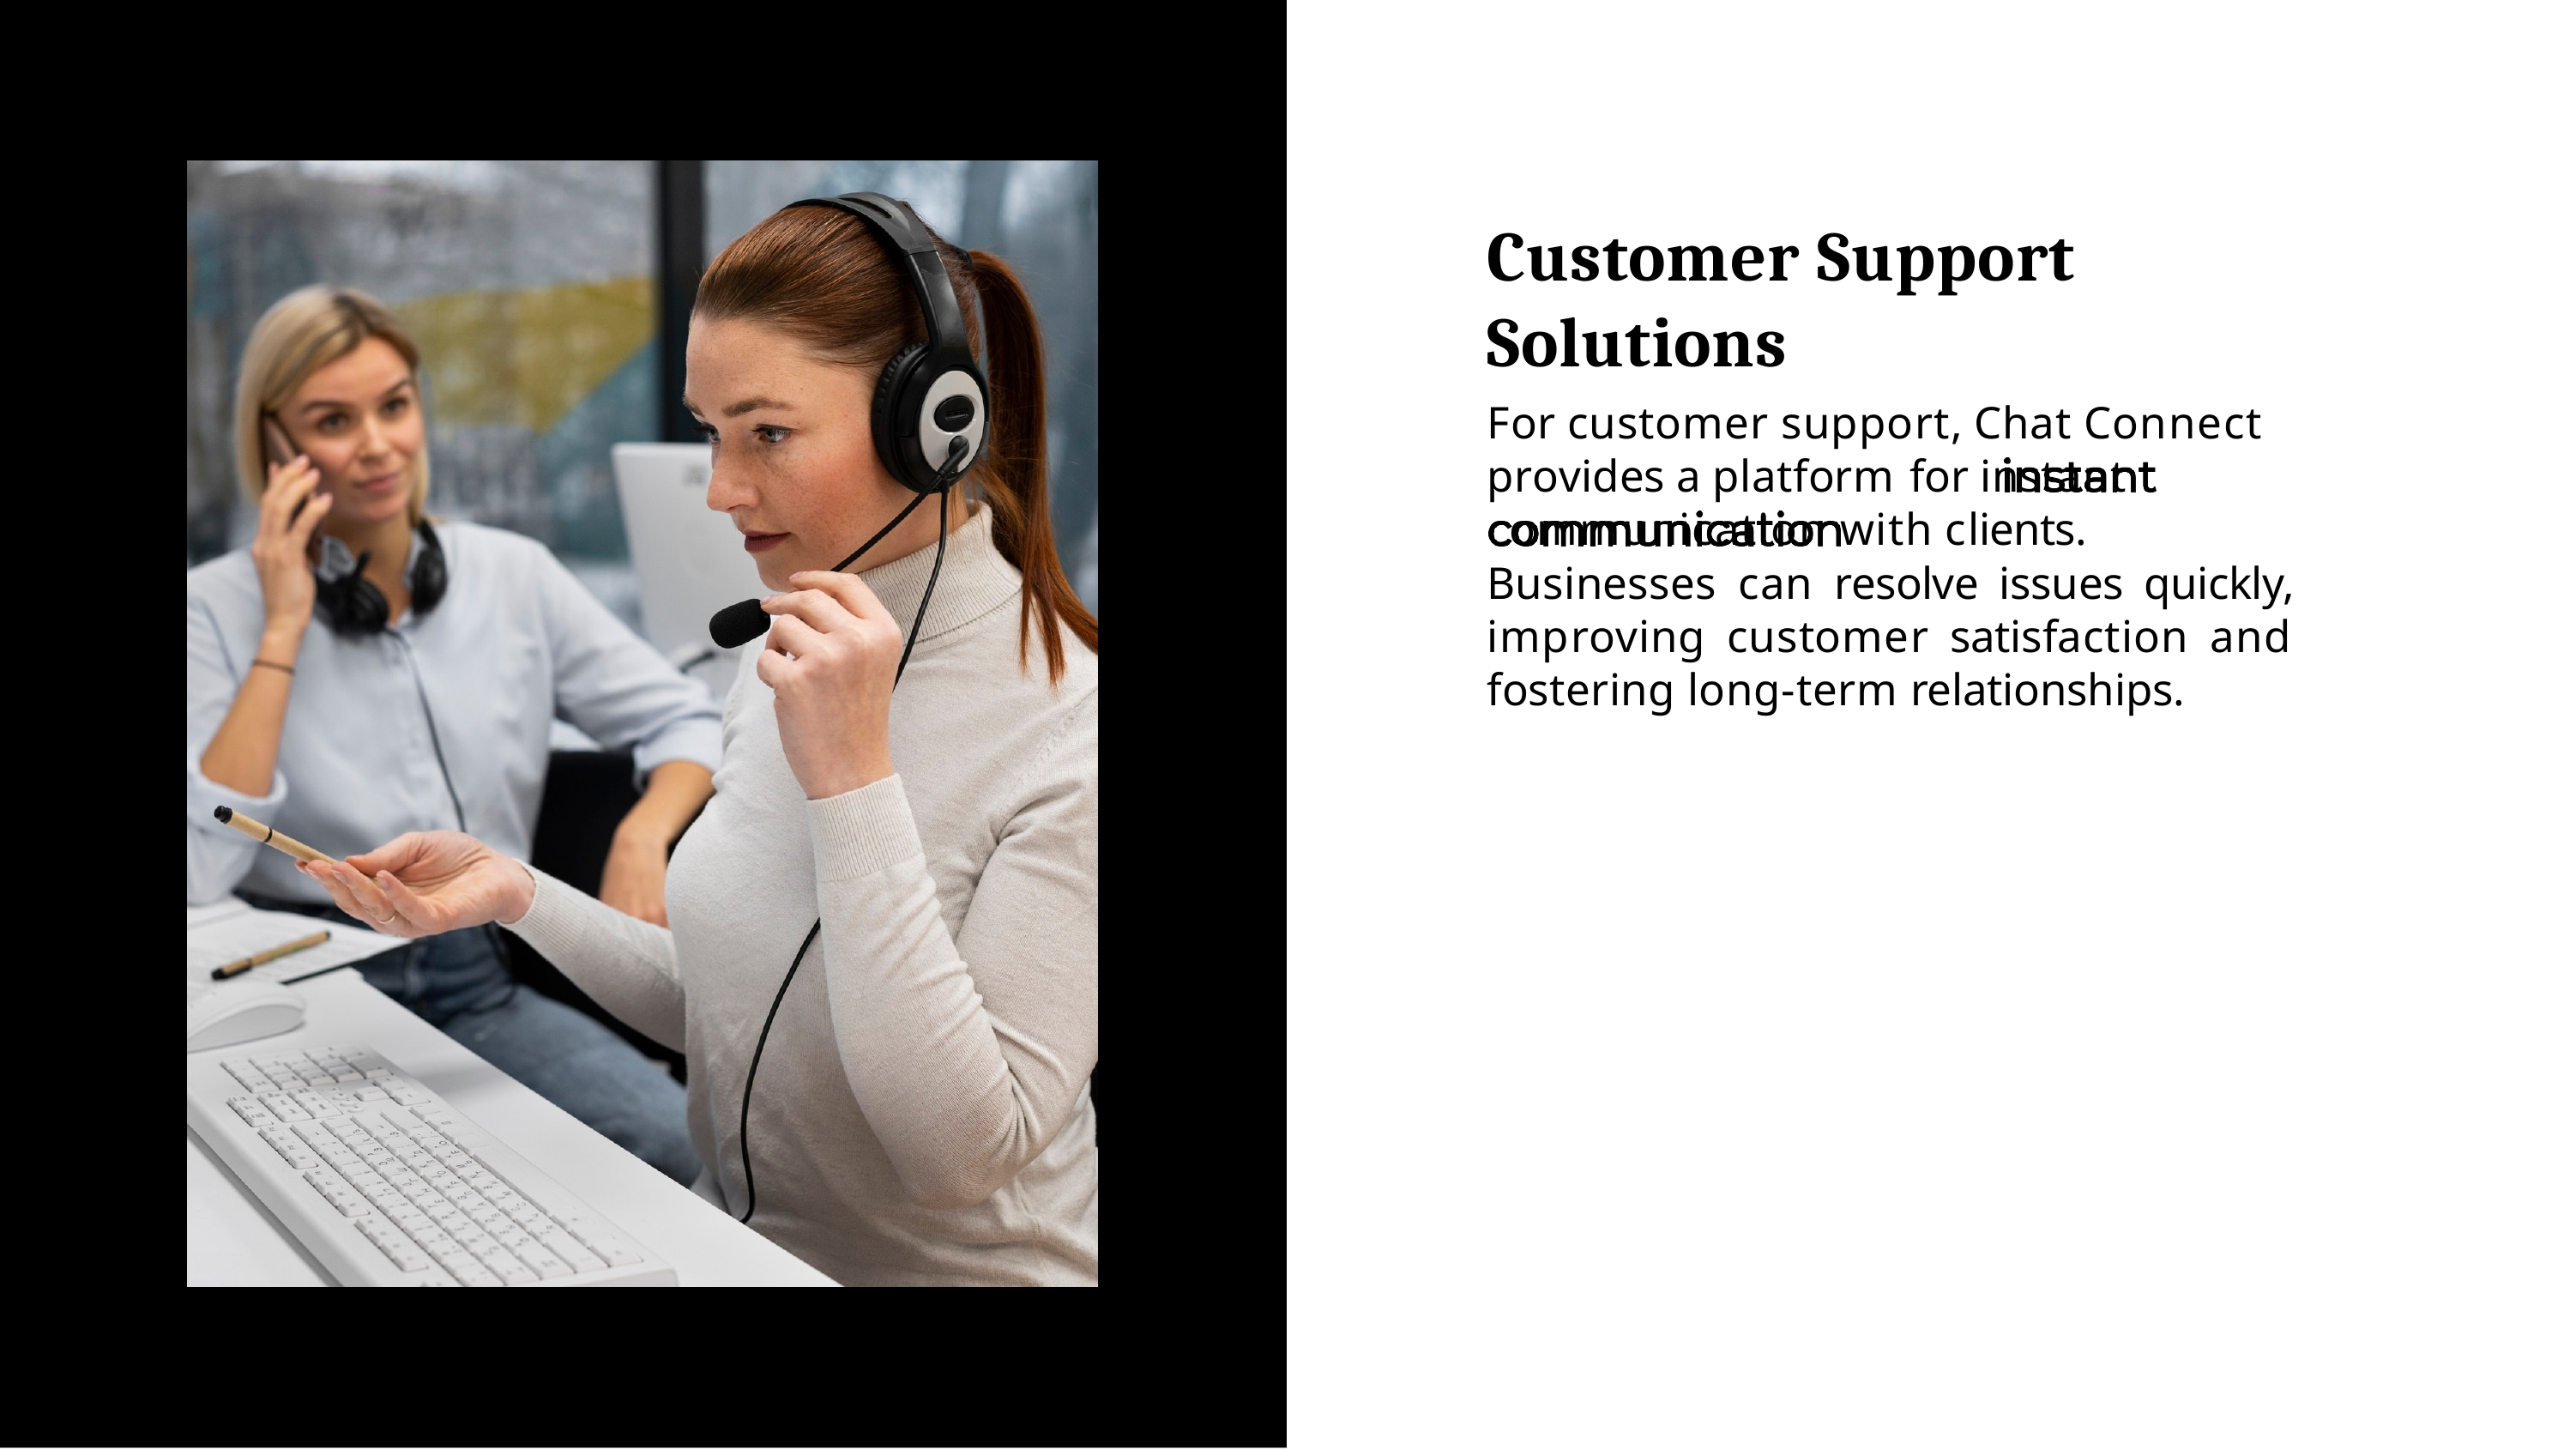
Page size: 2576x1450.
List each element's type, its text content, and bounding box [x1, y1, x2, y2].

text_box For customer support, Chat Connect provides a platform for instant communication with clients. Businesses can resolve issues quickly, improving customer satisfaction and fostering long-term relationships. [1485, 392, 2315, 715]
picture [2003, 456, 2157, 492]
picture [1488, 511, 1841, 547]
title Customer Support Solutions [1485, 208, 2096, 392]
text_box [0, 0, 1288, 1448]
